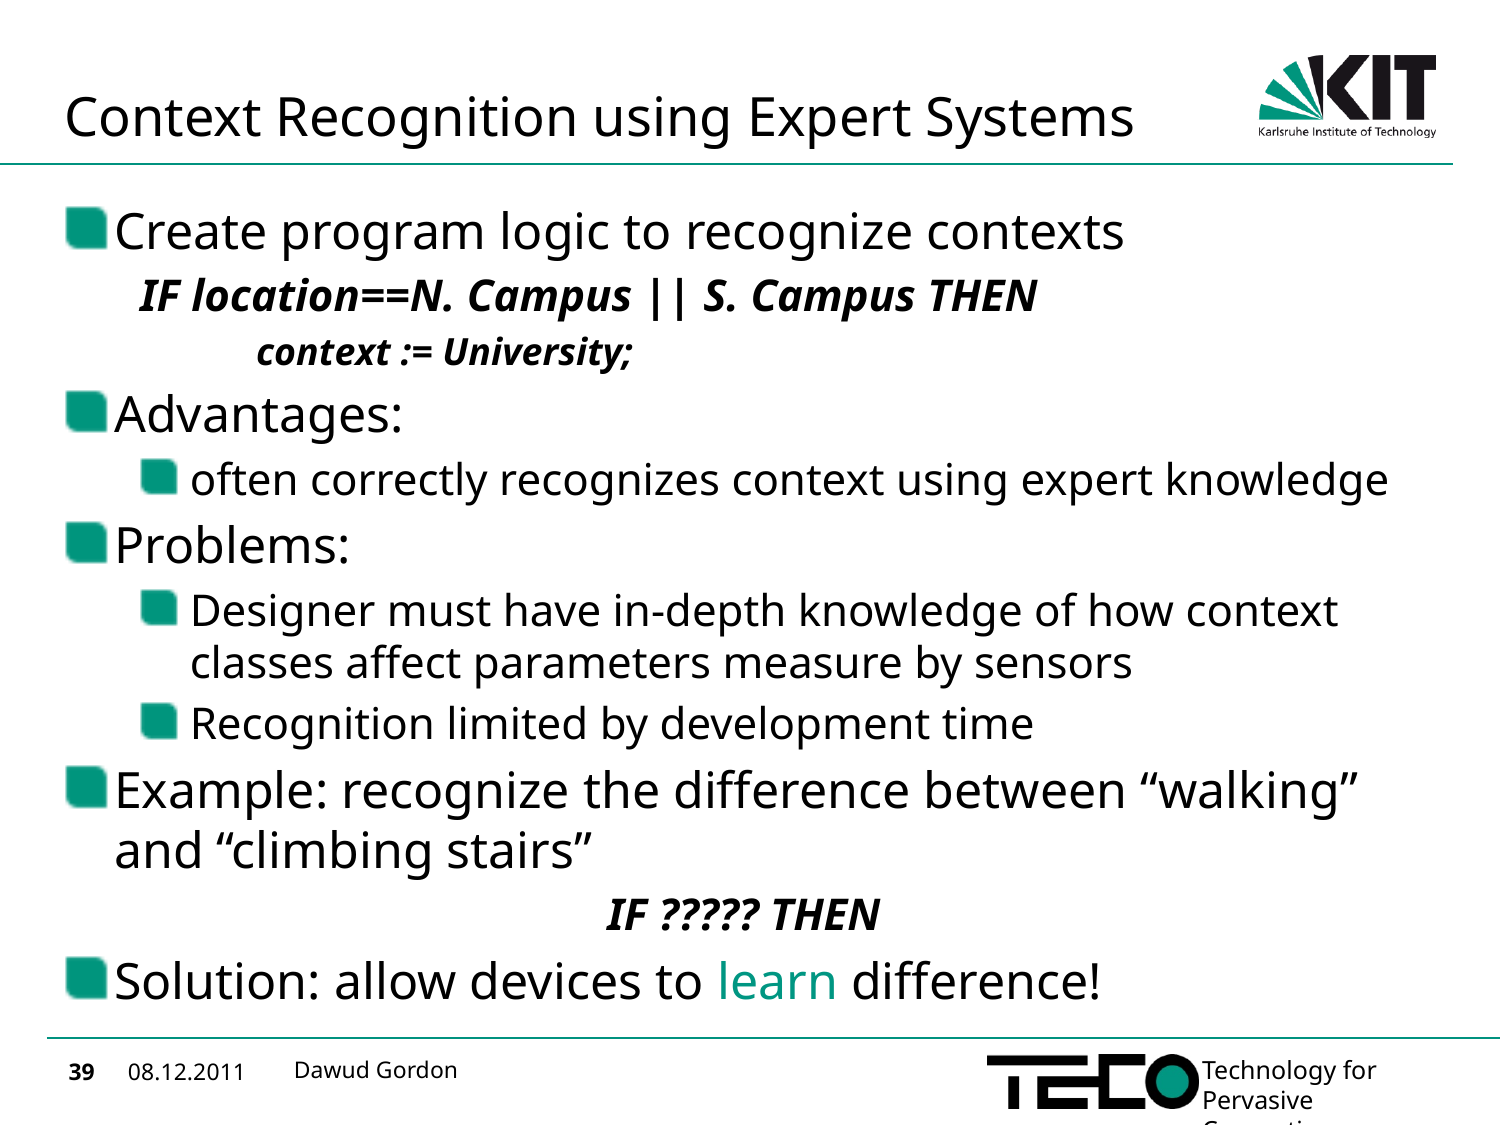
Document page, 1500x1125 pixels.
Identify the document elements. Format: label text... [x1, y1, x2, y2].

picture [139, 701, 181, 743]
picture [139, 588, 181, 629]
picture [987, 1054, 1199, 1109]
list Create program logic to recognize contexts IF location==N. Campus || S. Campus THEN context := University; Advantages: often correctly recognizes context using expert knowledge Problems: Designer must have in-depth knowledge of how context classes affect parameters measure by sensors Recognition limited by development time Example: recognize the difference between “walking” and “climbing stairs” IF ????? THEN Solution: allow devices to learn difference! [64, 198, 1436, 1020]
picture [64, 764, 111, 812]
title Context Recognition using Expert Systems [63, 54, 1199, 148]
footer Dawud Gordon [279, 1048, 976, 1108]
picture [64, 389, 111, 436]
picture [64, 205, 111, 253]
picture [1257, 55, 1436, 138]
picture [64, 520, 111, 567]
picture [139, 457, 181, 498]
picture [64, 955, 111, 1003]
